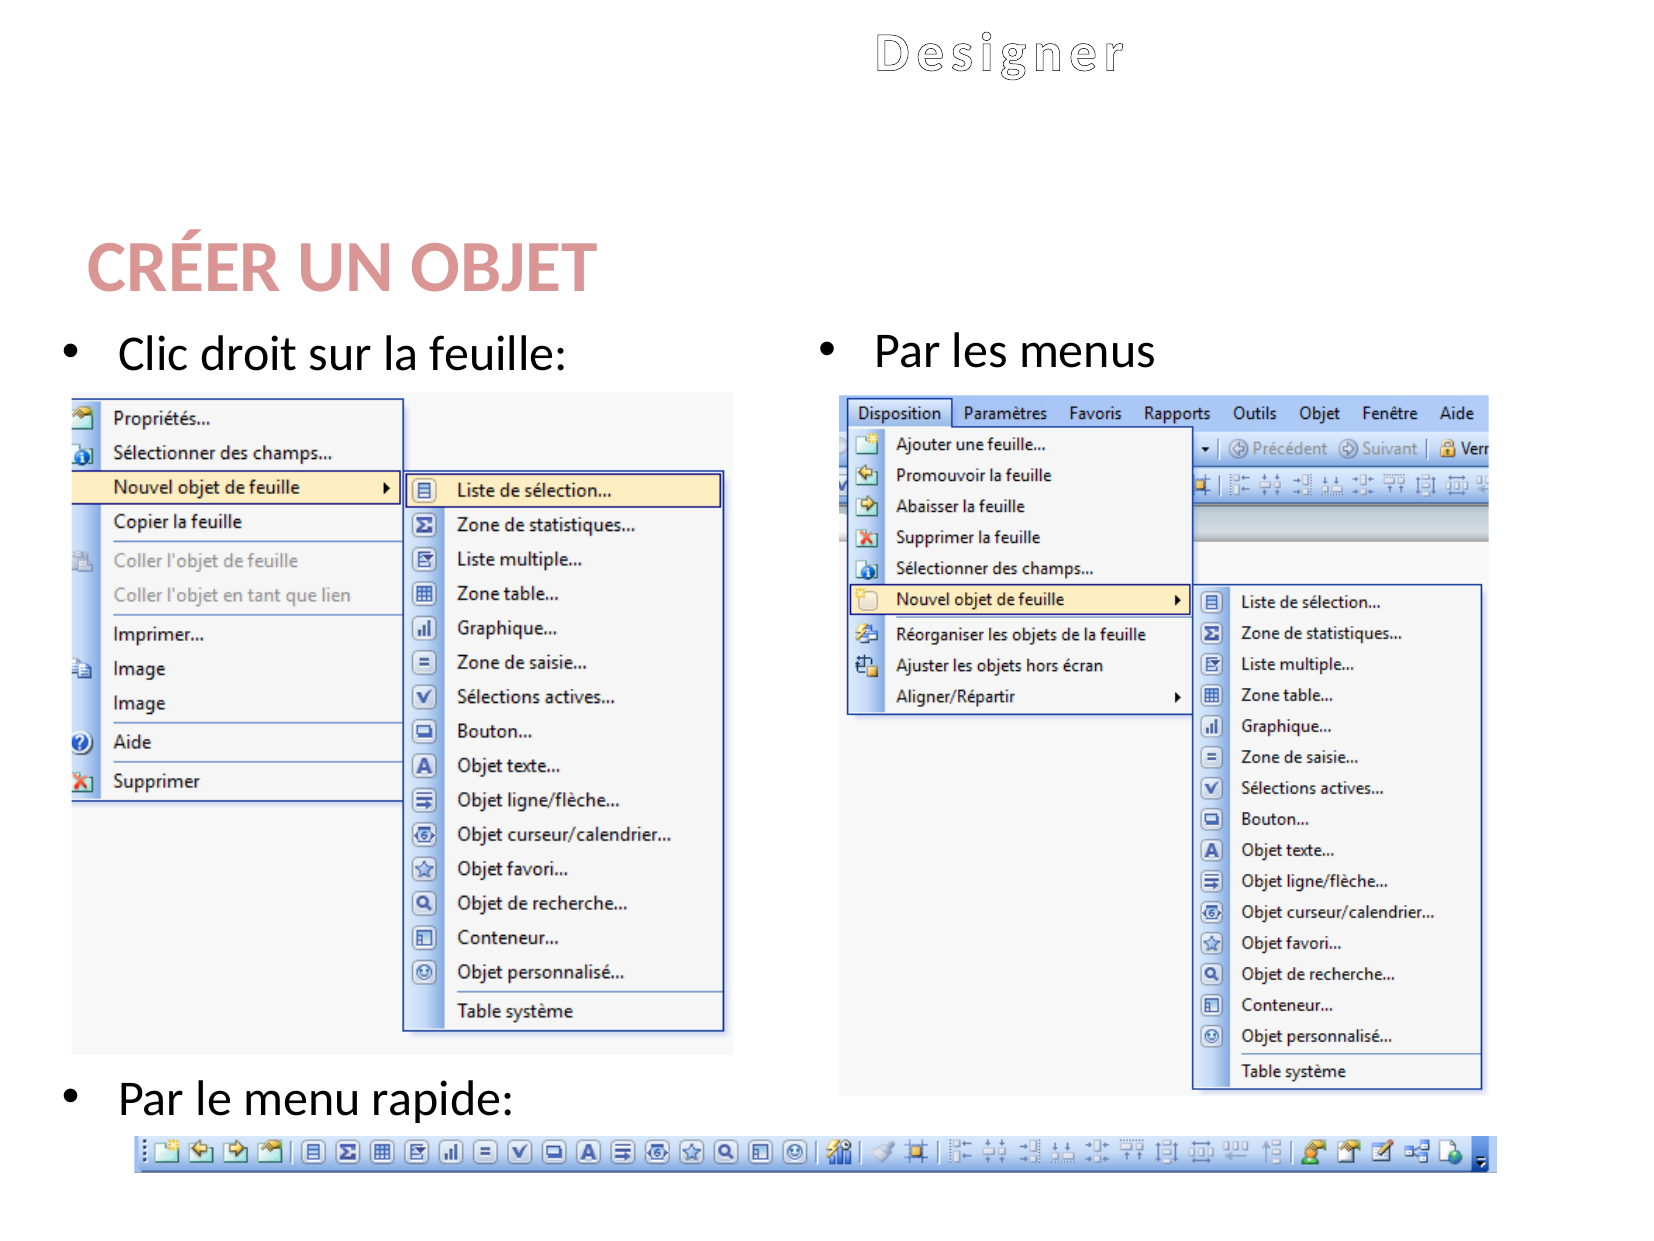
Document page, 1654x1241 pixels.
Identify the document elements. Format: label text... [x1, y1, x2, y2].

text_box Par les menus [803, 310, 1490, 386]
picture [838, 392, 1489, 1096]
picture [134, 1136, 1498, 1173]
text_box Par le menu rapide: [47, 1057, 733, 1133]
text_box Clic droit sur la feuille: [47, 312, 733, 389]
picture [71, 392, 734, 1055]
title Designer [345, 8, 1654, 110]
text_box Créer un objet [71, 230, 1560, 316]
